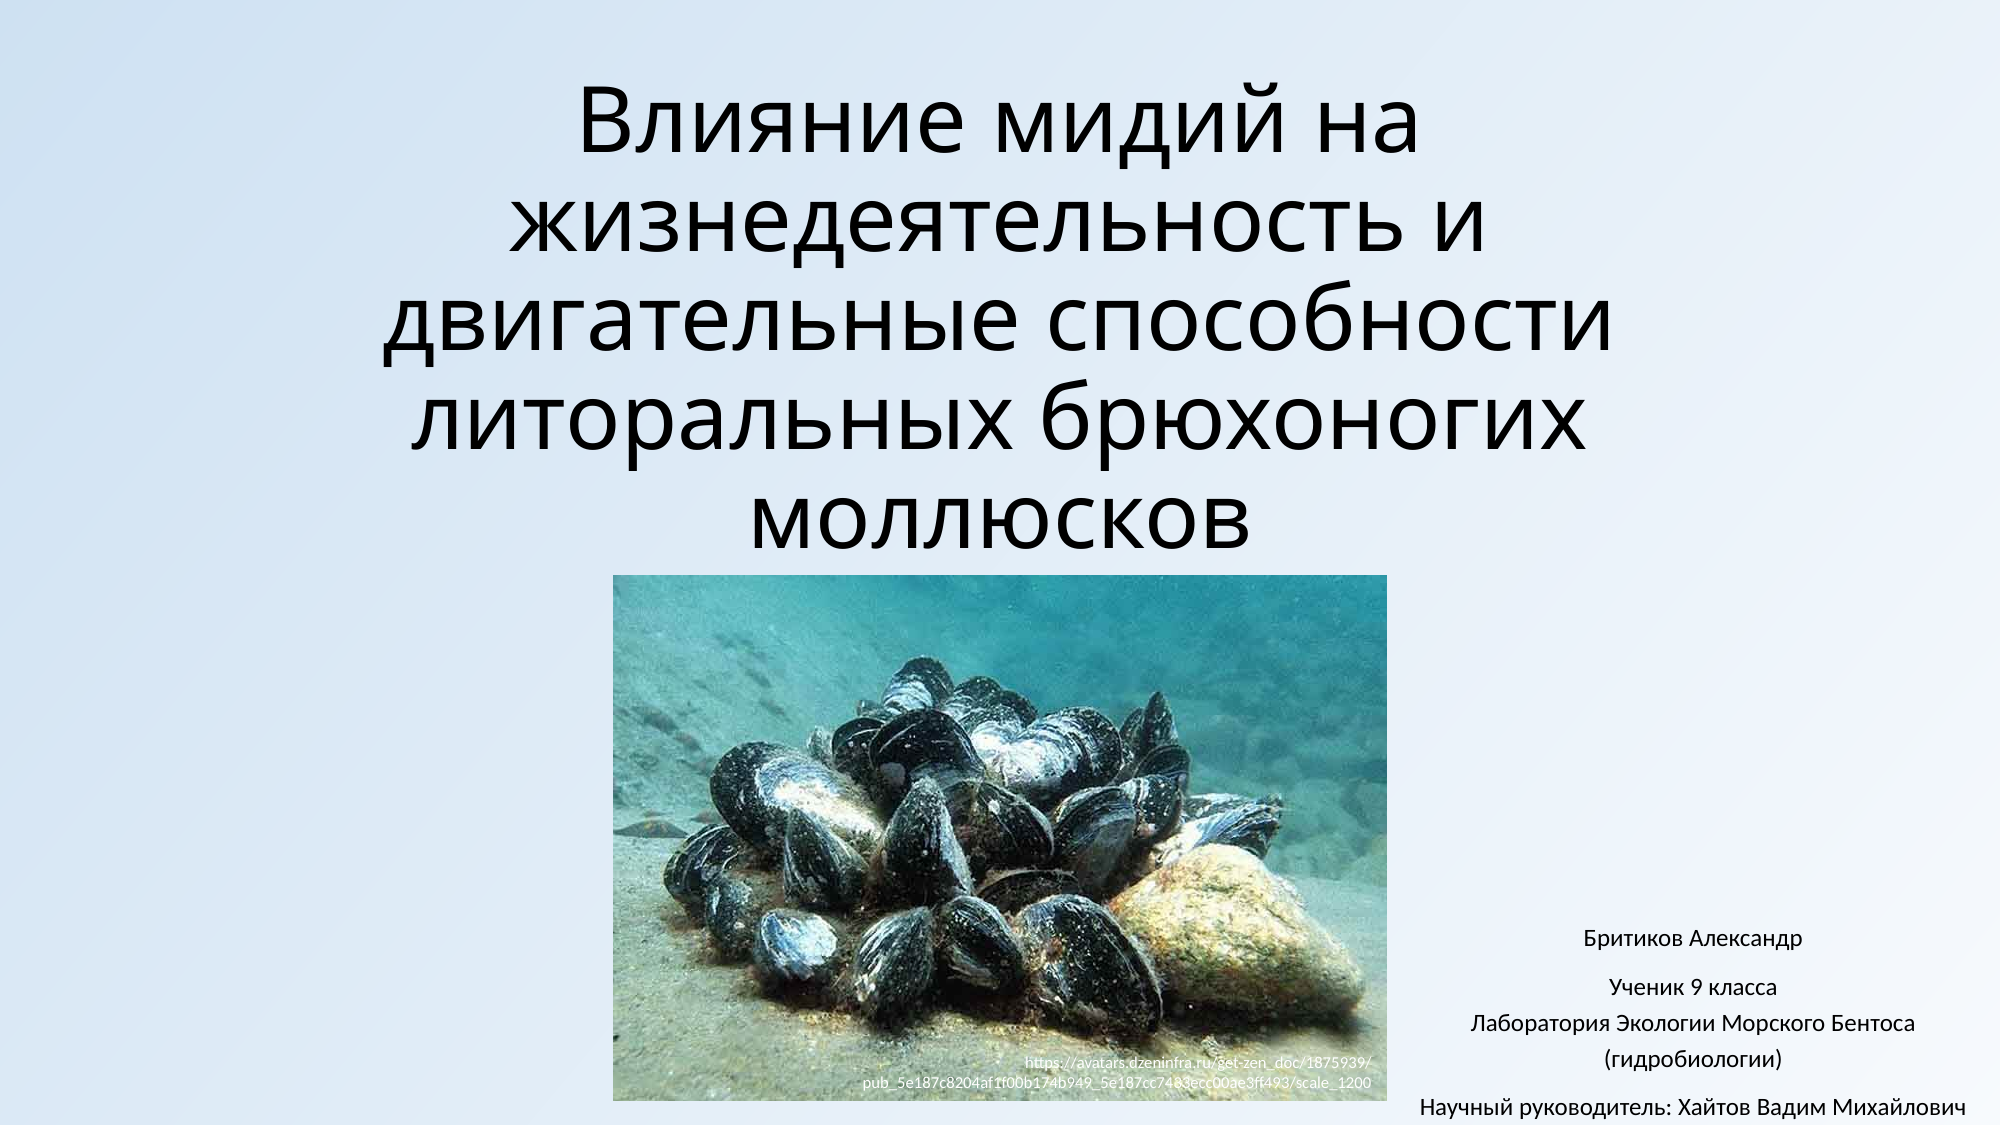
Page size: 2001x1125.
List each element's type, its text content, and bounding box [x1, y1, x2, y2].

picture [613, 575, 1387, 1101]
title Влияние мидий на жизнедеятельность и двигательные способности литоральных брюхоногих моллюсков [249, 184, 1750, 576]
subtitle Бритиков Александр Ученик 9 класса Лаборатория Экологии Морского Бентоса (гидробиологии) Научный руководитель: Хайтов Вадим Михайлович [1386, 908, 2000, 1125]
